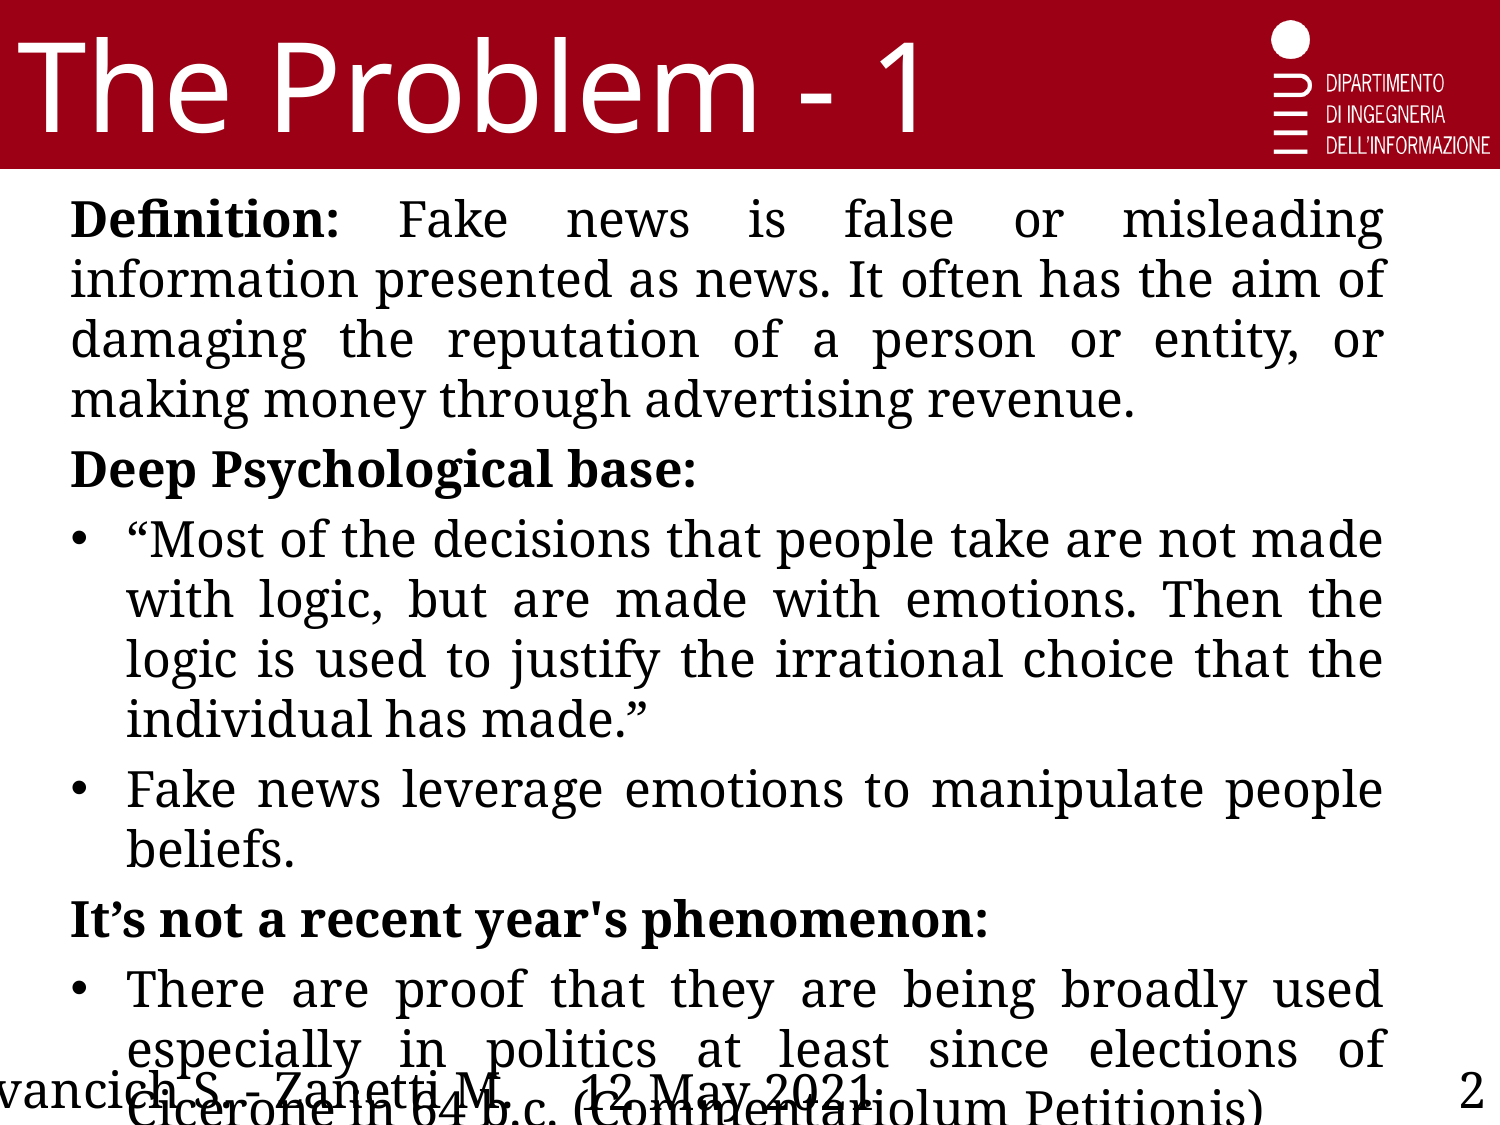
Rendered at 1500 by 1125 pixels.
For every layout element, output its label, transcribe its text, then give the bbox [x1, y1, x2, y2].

text_box Definition: Fake news is false or misleading information presented as news. It often has the aim of damaging the reputation of a person or entity, or making money through advertising revenue. Deep Psychological base: “Most of the decisions that people take are not made with logic, but are made with emotions. Then the logic is used to justify the irrational choice that the individual has made.” Fake news leverage emotions to manipulate people beliefs. It’s not a recent year's phenomenon: There are proof that they are being broadly used especially in politics at least since elections of Cicerone in 64 b.c. (Commentariolum Petitionis) Probably they are going to be used in the future. [55, 179, 1400, 1054]
text_box 12 May 2021 [564, 1054, 891, 1125]
text_box The Problem - 1 [2, 0, 1453, 167]
picture [1453, 20, 1490, 154]
text_box Ivancich S. - Zanetti M. [0, 1051, 530, 1125]
text_box 2 [1444, 1051, 1500, 1125]
